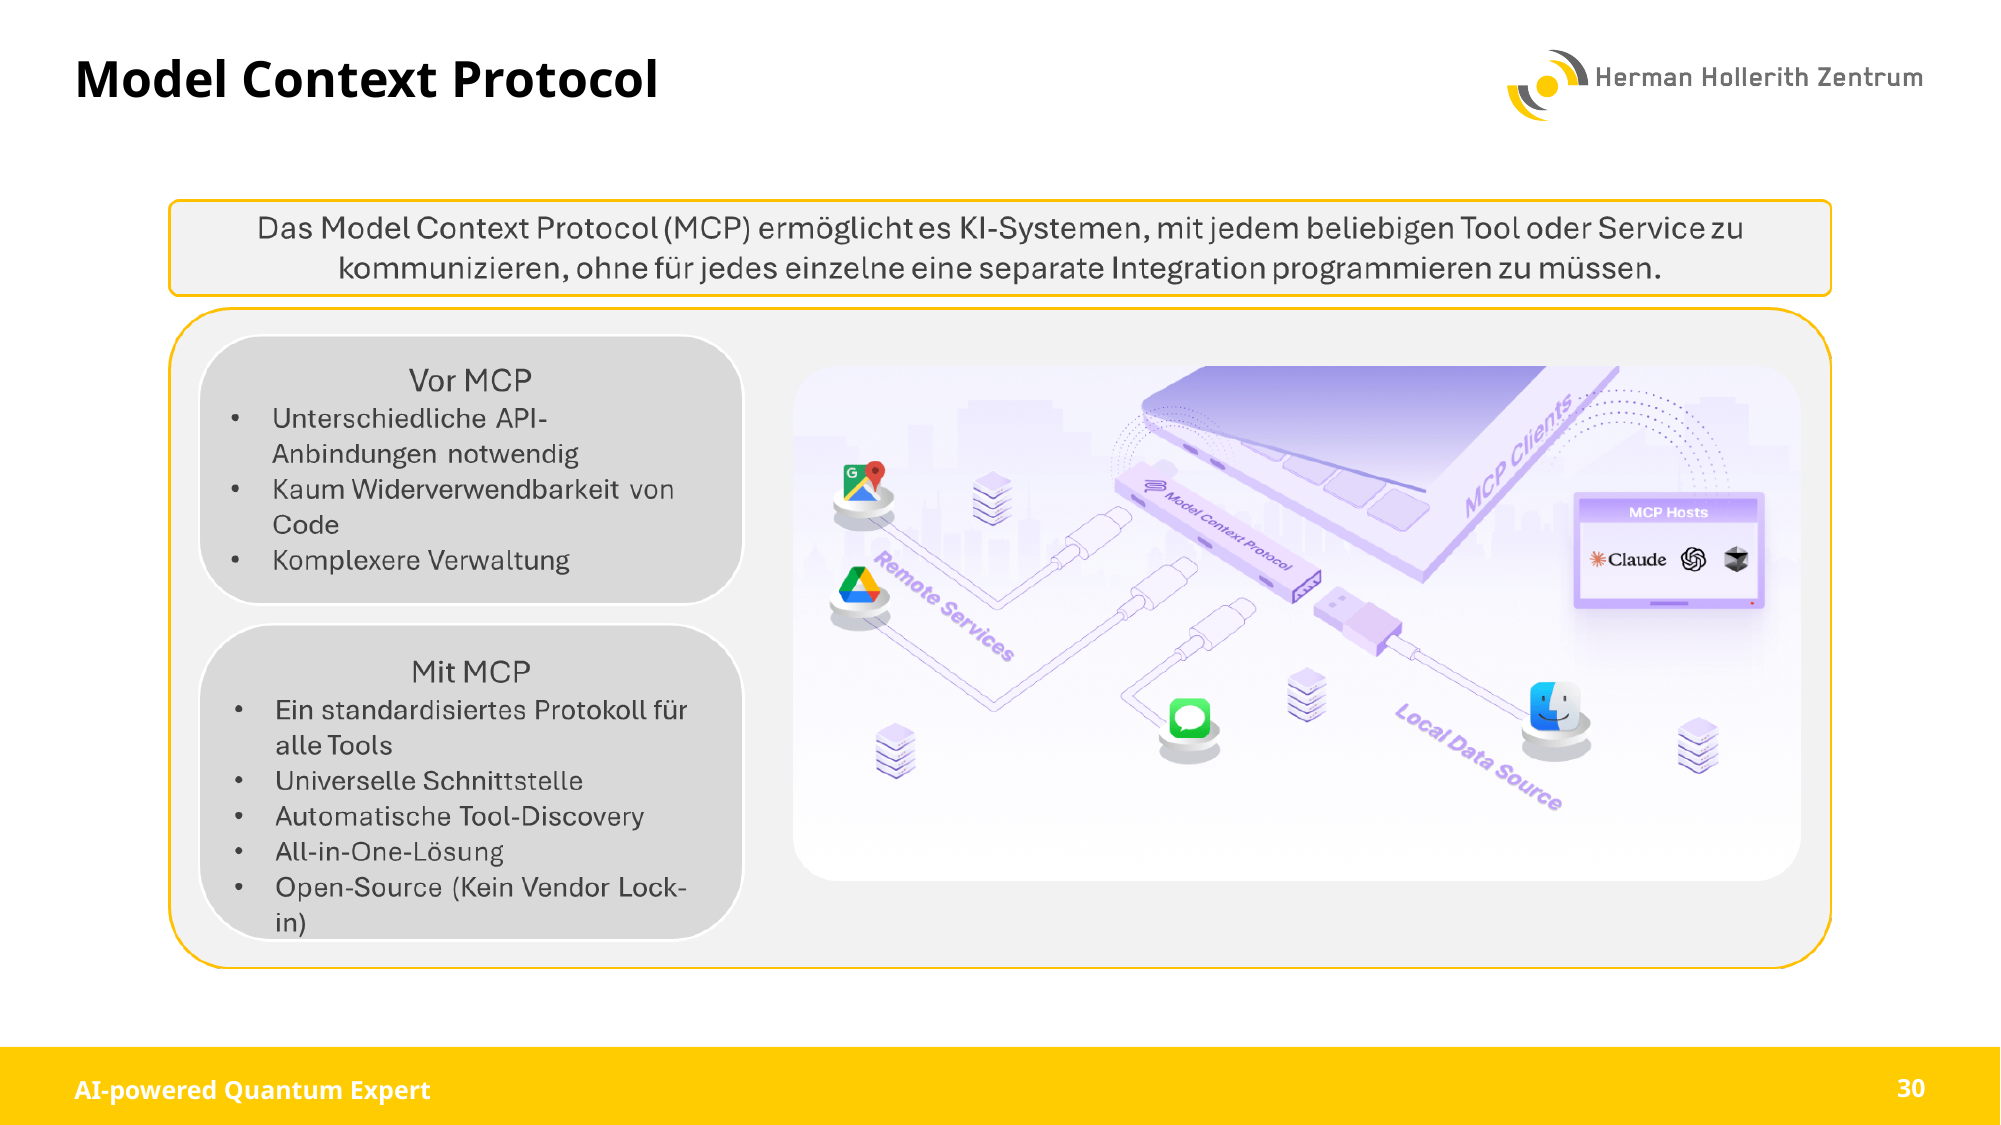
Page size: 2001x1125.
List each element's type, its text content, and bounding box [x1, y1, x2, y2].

title Model Context Protocol [59, 46, 1471, 117]
slide_number 30 [1490, 1074, 1941, 1106]
footer AI-powered Quantum Expert [59, 1074, 735, 1106]
picture [168, 196, 1832, 970]
picture [1507, 49, 1926, 121]
